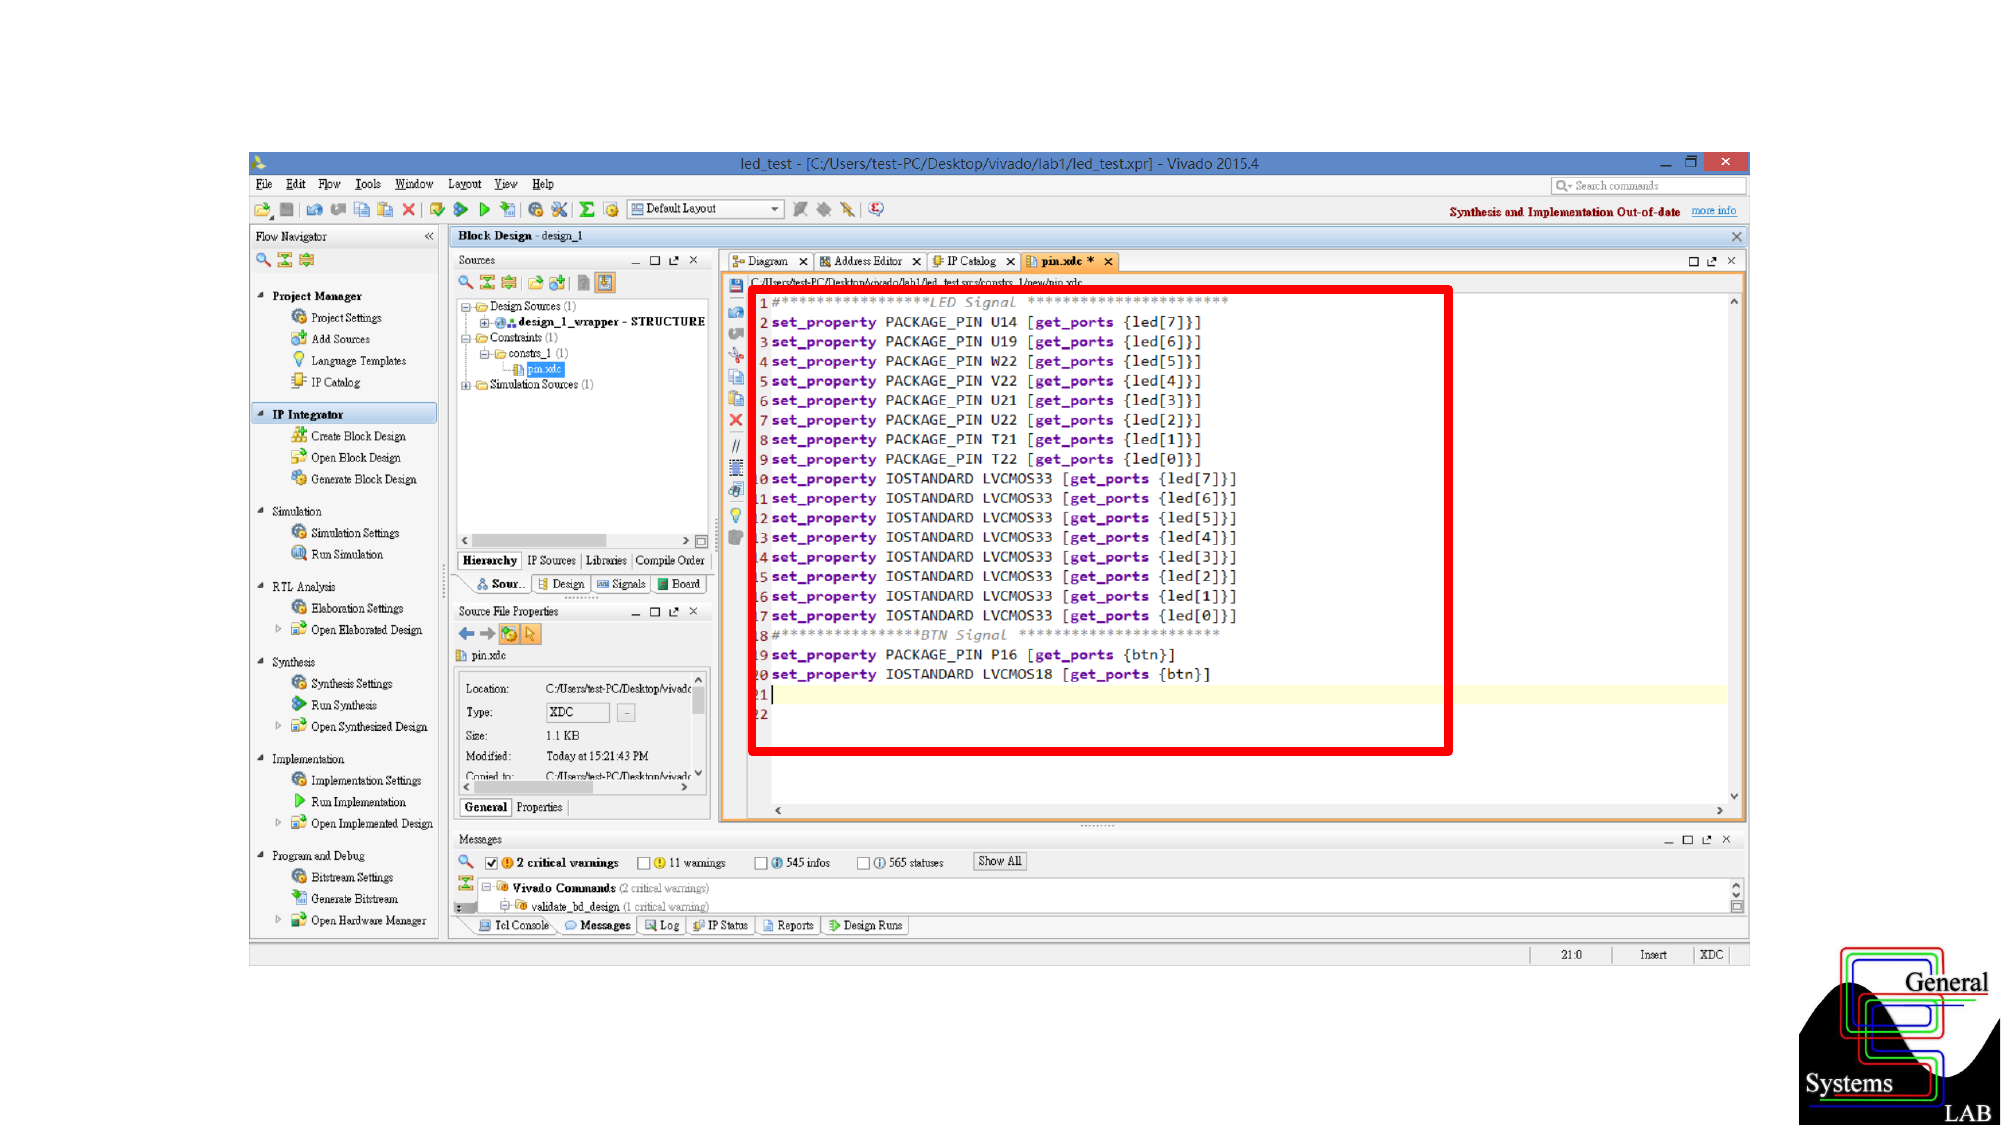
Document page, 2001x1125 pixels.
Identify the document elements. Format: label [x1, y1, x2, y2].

list [249, 152, 1751, 966]
picture [1799, 943, 2001, 1125]
